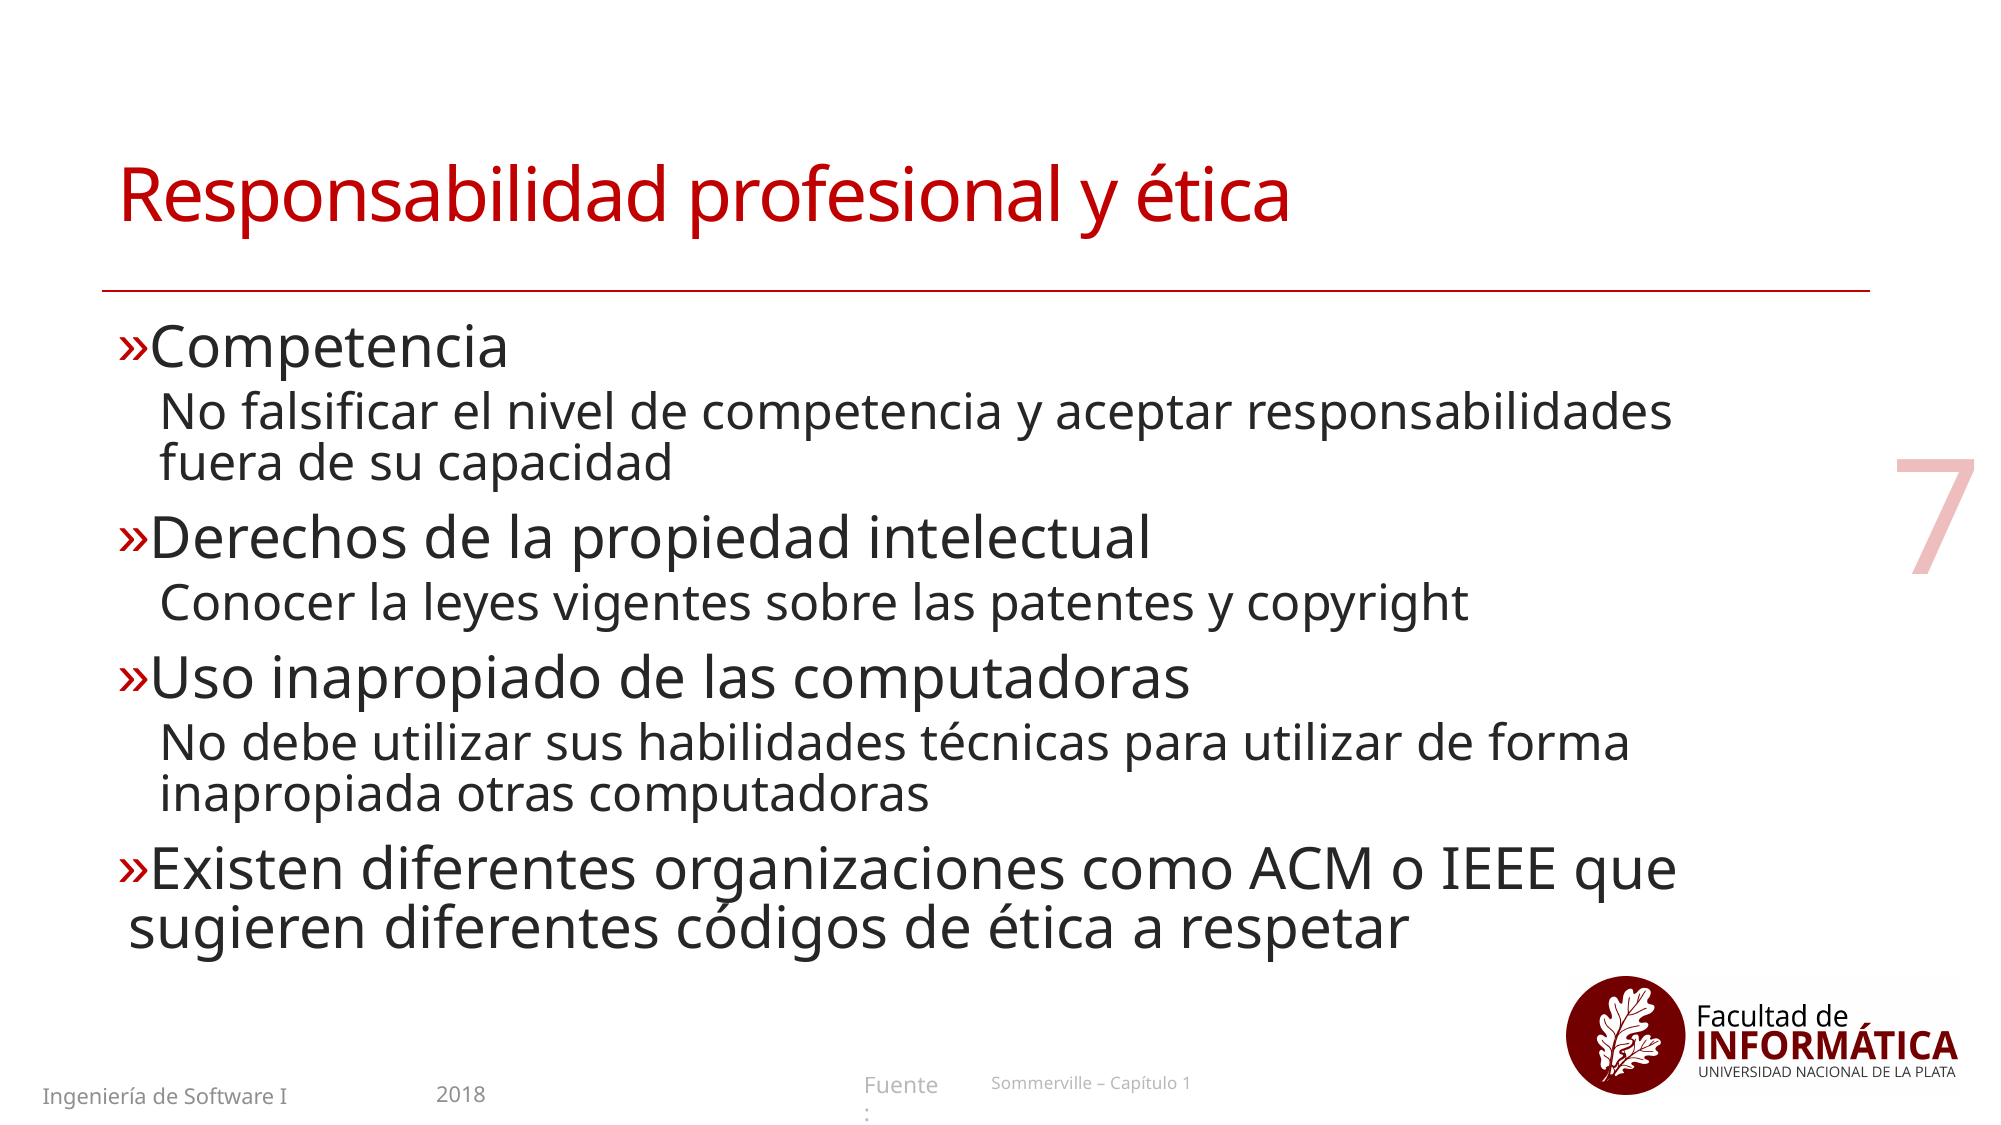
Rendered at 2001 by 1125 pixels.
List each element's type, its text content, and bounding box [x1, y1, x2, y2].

footer Ingeniería de Software I [27, 1075, 382, 1111]
list Sommerville – Capítulo 1 [976, 1067, 1332, 1118]
list Competencia No falsificar el nivel de competencia y aceptar responsabilidades fuera de su capacidad Derechos de la propiedad intelectual Conocer la leyes vigentes sobre las patentes y copyright Uso inapropiado de las computadoras No debe utilizar sus habilidades técnicas para utilizar de forma inapropiada otras computadoras Existen diferentes organizaciones como ACM o IEEE que sugieren diferentes códigos de ética a respetar [102, 312, 1709, 1047]
title Responsabilidad profesional y ética [102, 105, 1870, 291]
picture [1566, 976, 1958, 1095]
slide_number 2018 [421, 1073, 557, 1116]
slide_number 7 [1709, 467, 1998, 640]
